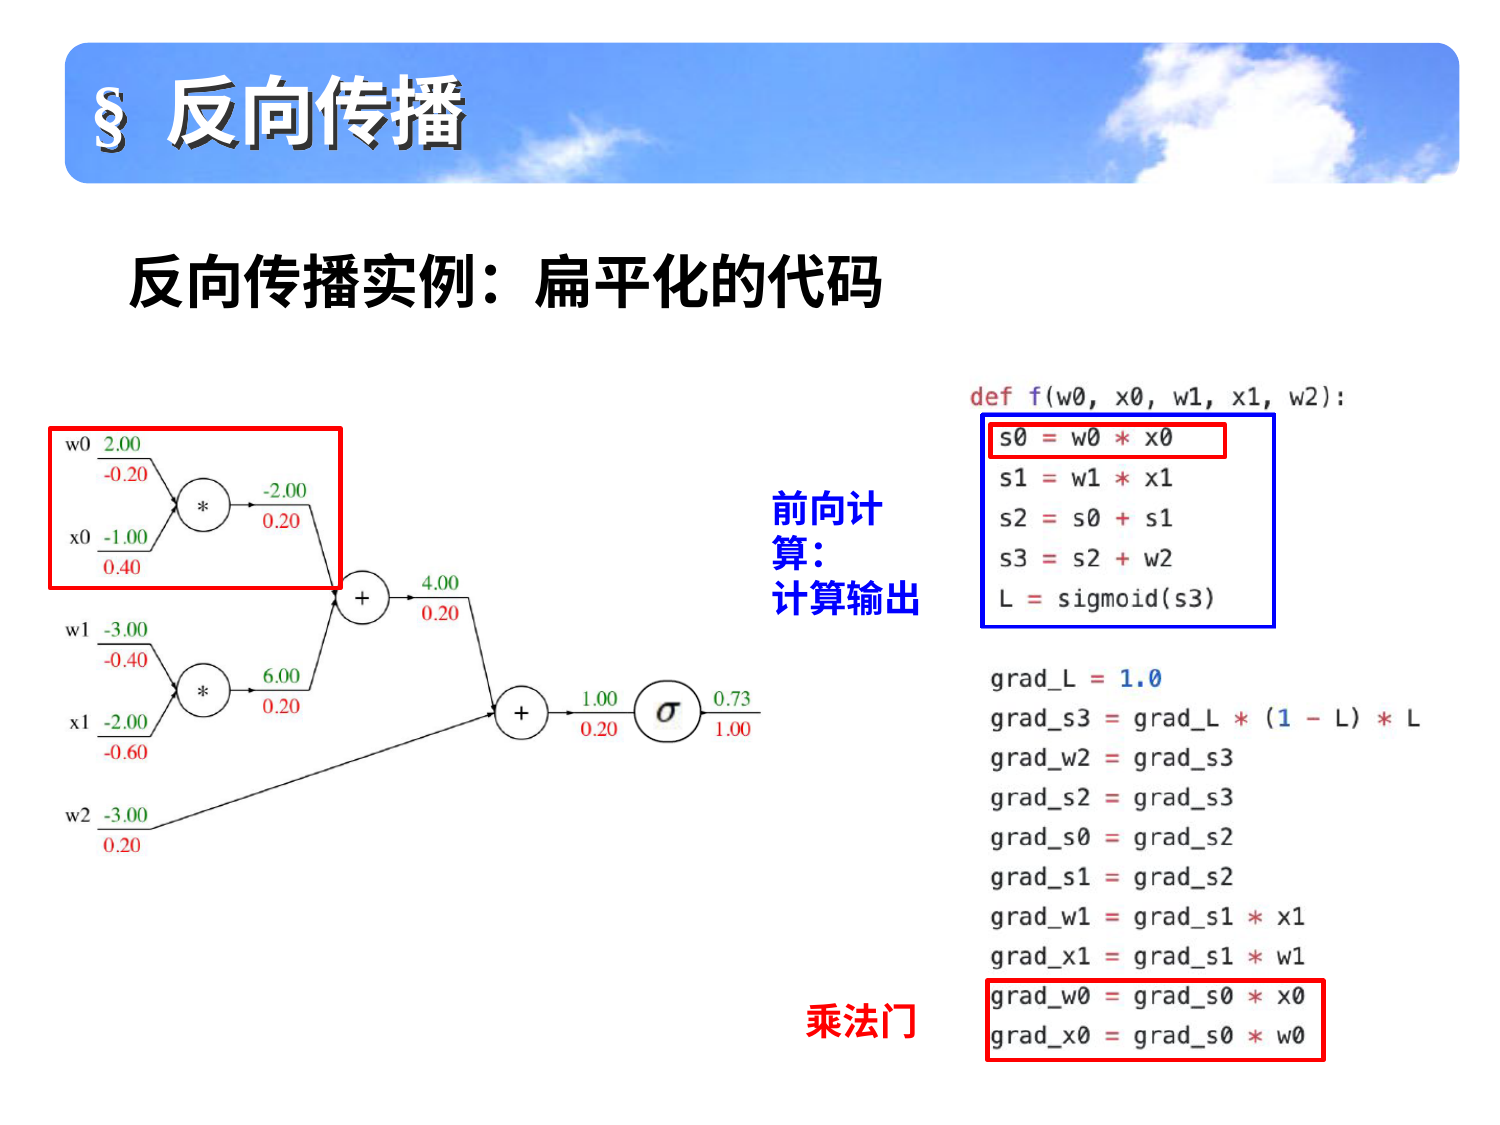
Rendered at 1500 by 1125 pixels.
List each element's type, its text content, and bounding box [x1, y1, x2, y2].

text_box 反向传播实例：扁平化的代码 [112, 237, 1150, 323]
picture [49, 411, 765, 876]
text_box 乘法门 [790, 990, 980, 1050]
picture [949, 374, 1466, 638]
text_box 前向计算： 计算输出 [775, 478, 941, 628]
text_box § 反向传播 [74, 49, 1288, 168]
picture [64, 42, 1460, 184]
picture [986, 659, 1423, 1052]
